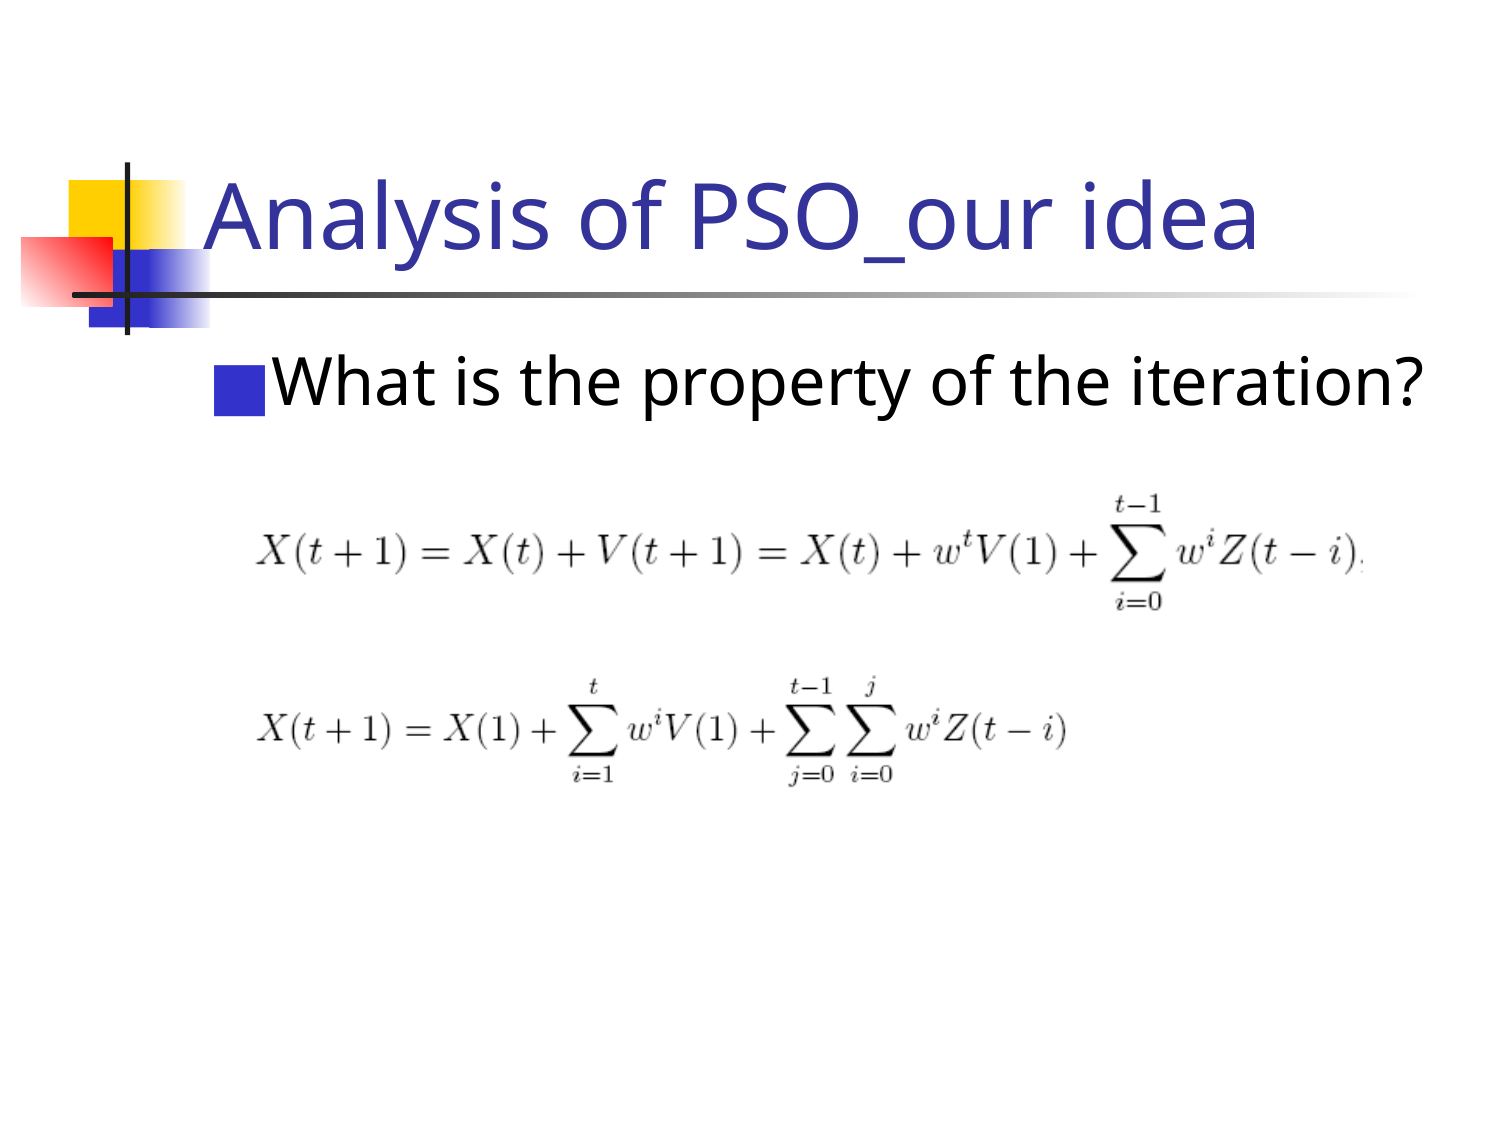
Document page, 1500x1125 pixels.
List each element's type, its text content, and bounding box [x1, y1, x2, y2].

title Analysis of PSO_our idea [188, 35, 1468, 275]
picture [237, 674, 1070, 799]
picture [249, 487, 1363, 621]
list What is the property of the iteration? [193, 331, 1469, 1006]
